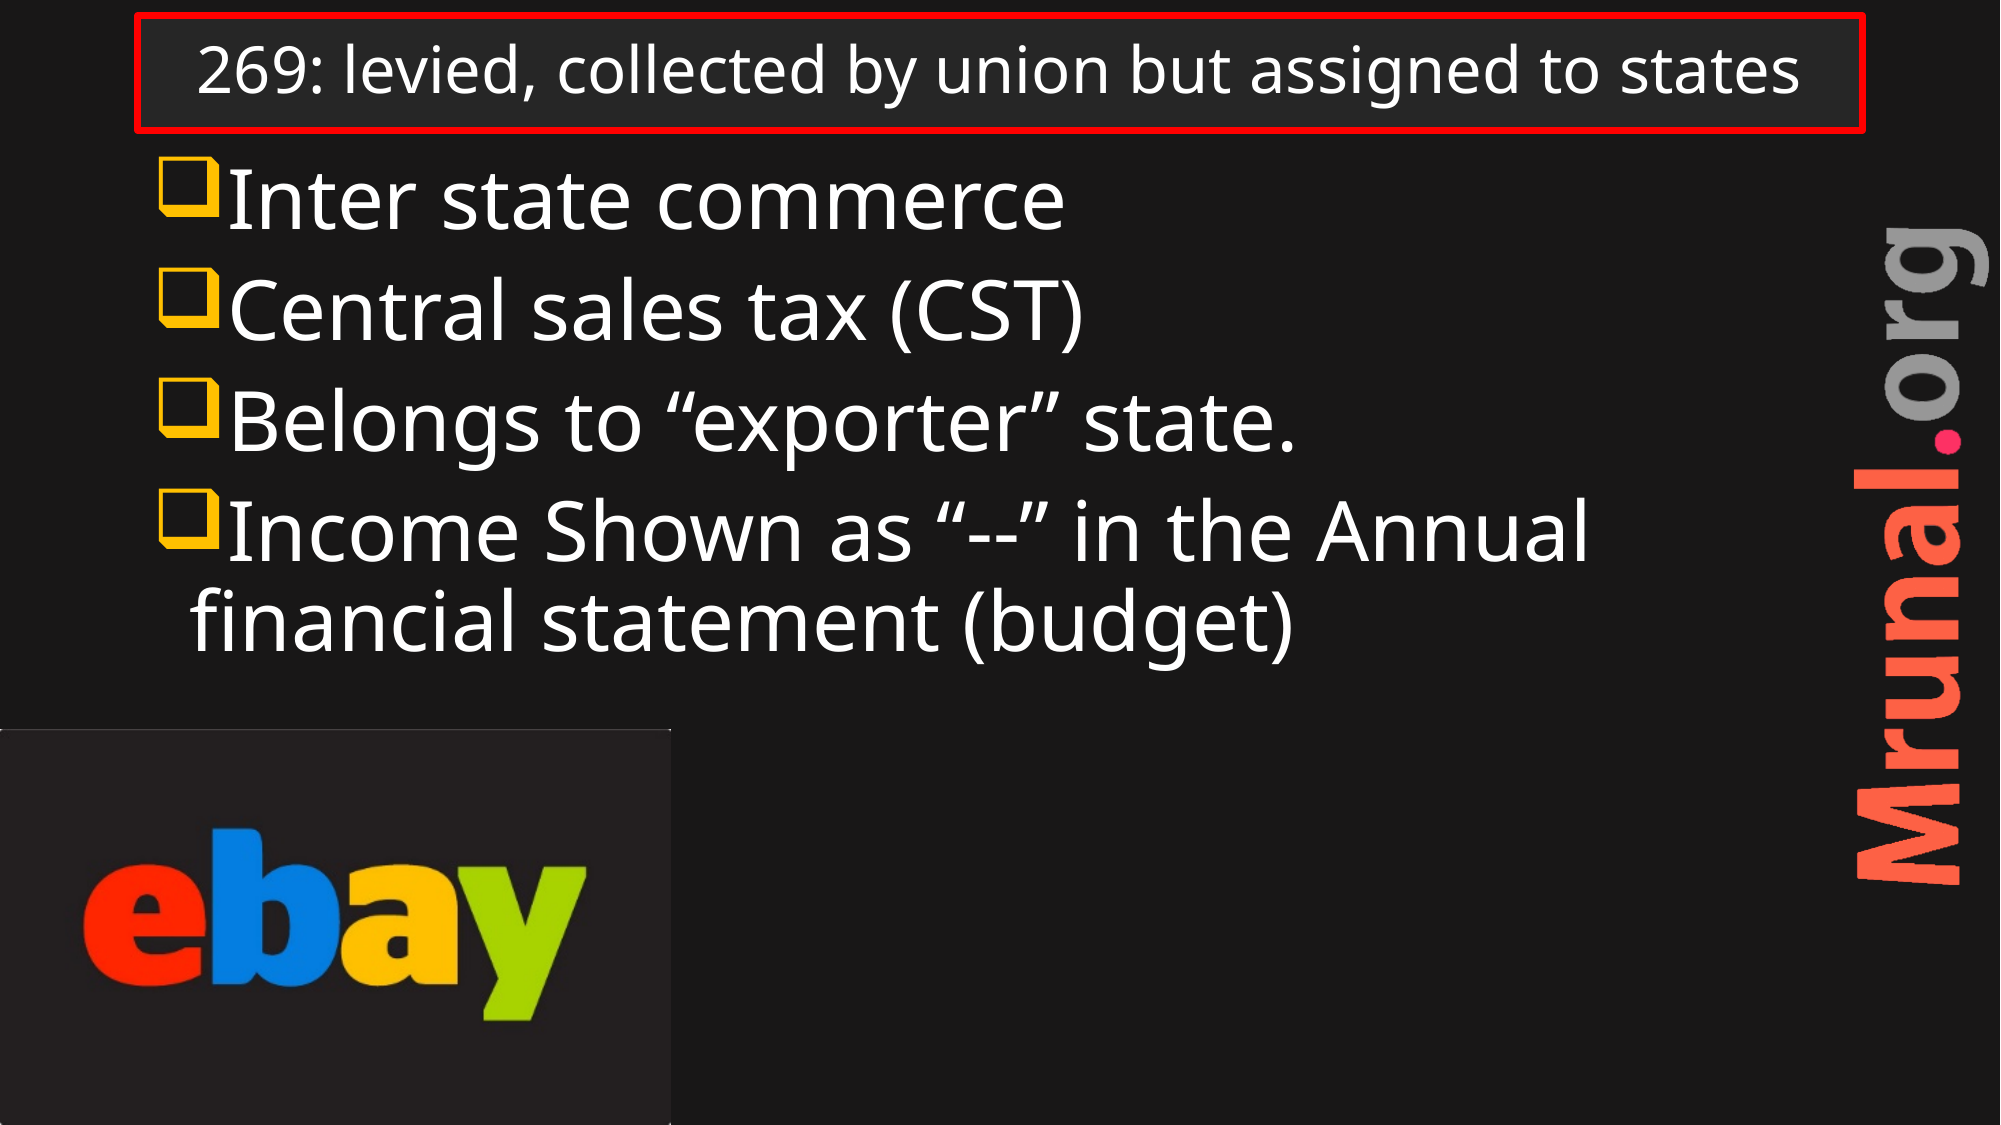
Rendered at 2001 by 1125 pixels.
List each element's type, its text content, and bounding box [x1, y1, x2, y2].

title 269: levied, collected by union but assigned to states [134, 12, 1866, 134]
list Inter state commerce Central sales tax (CST) Belongs to “exporter” state. Income Shown as “--” in the Annual financial statement (budget) [137, 149, 1863, 1014]
picture [0, 729, 671, 1125]
picture [1863, 223, 2000, 894]
